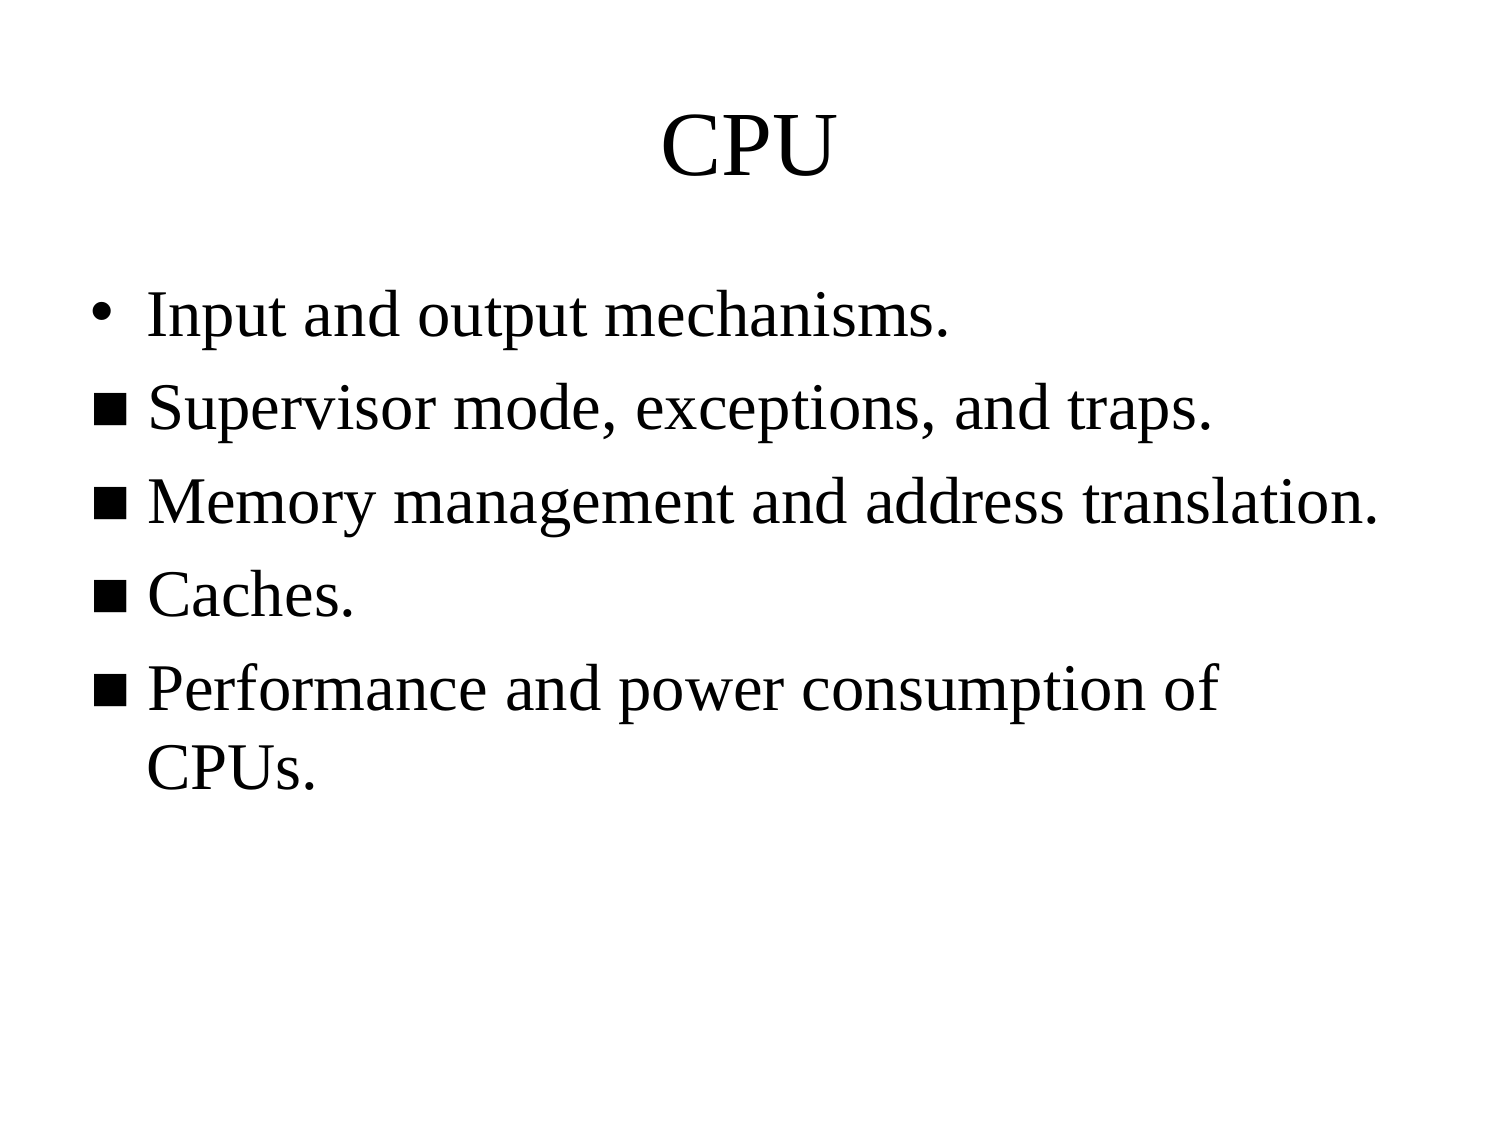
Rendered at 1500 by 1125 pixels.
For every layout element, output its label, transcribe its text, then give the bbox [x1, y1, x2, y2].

title CPU [75, 45, 1425, 233]
list Input and output mechanisms. ■ Supervisor mode, exceptions, and traps. ■ Memory management and address translation. ■ Caches. ■ Performance and power consumption of CPUs. [75, 262, 1425, 1005]
